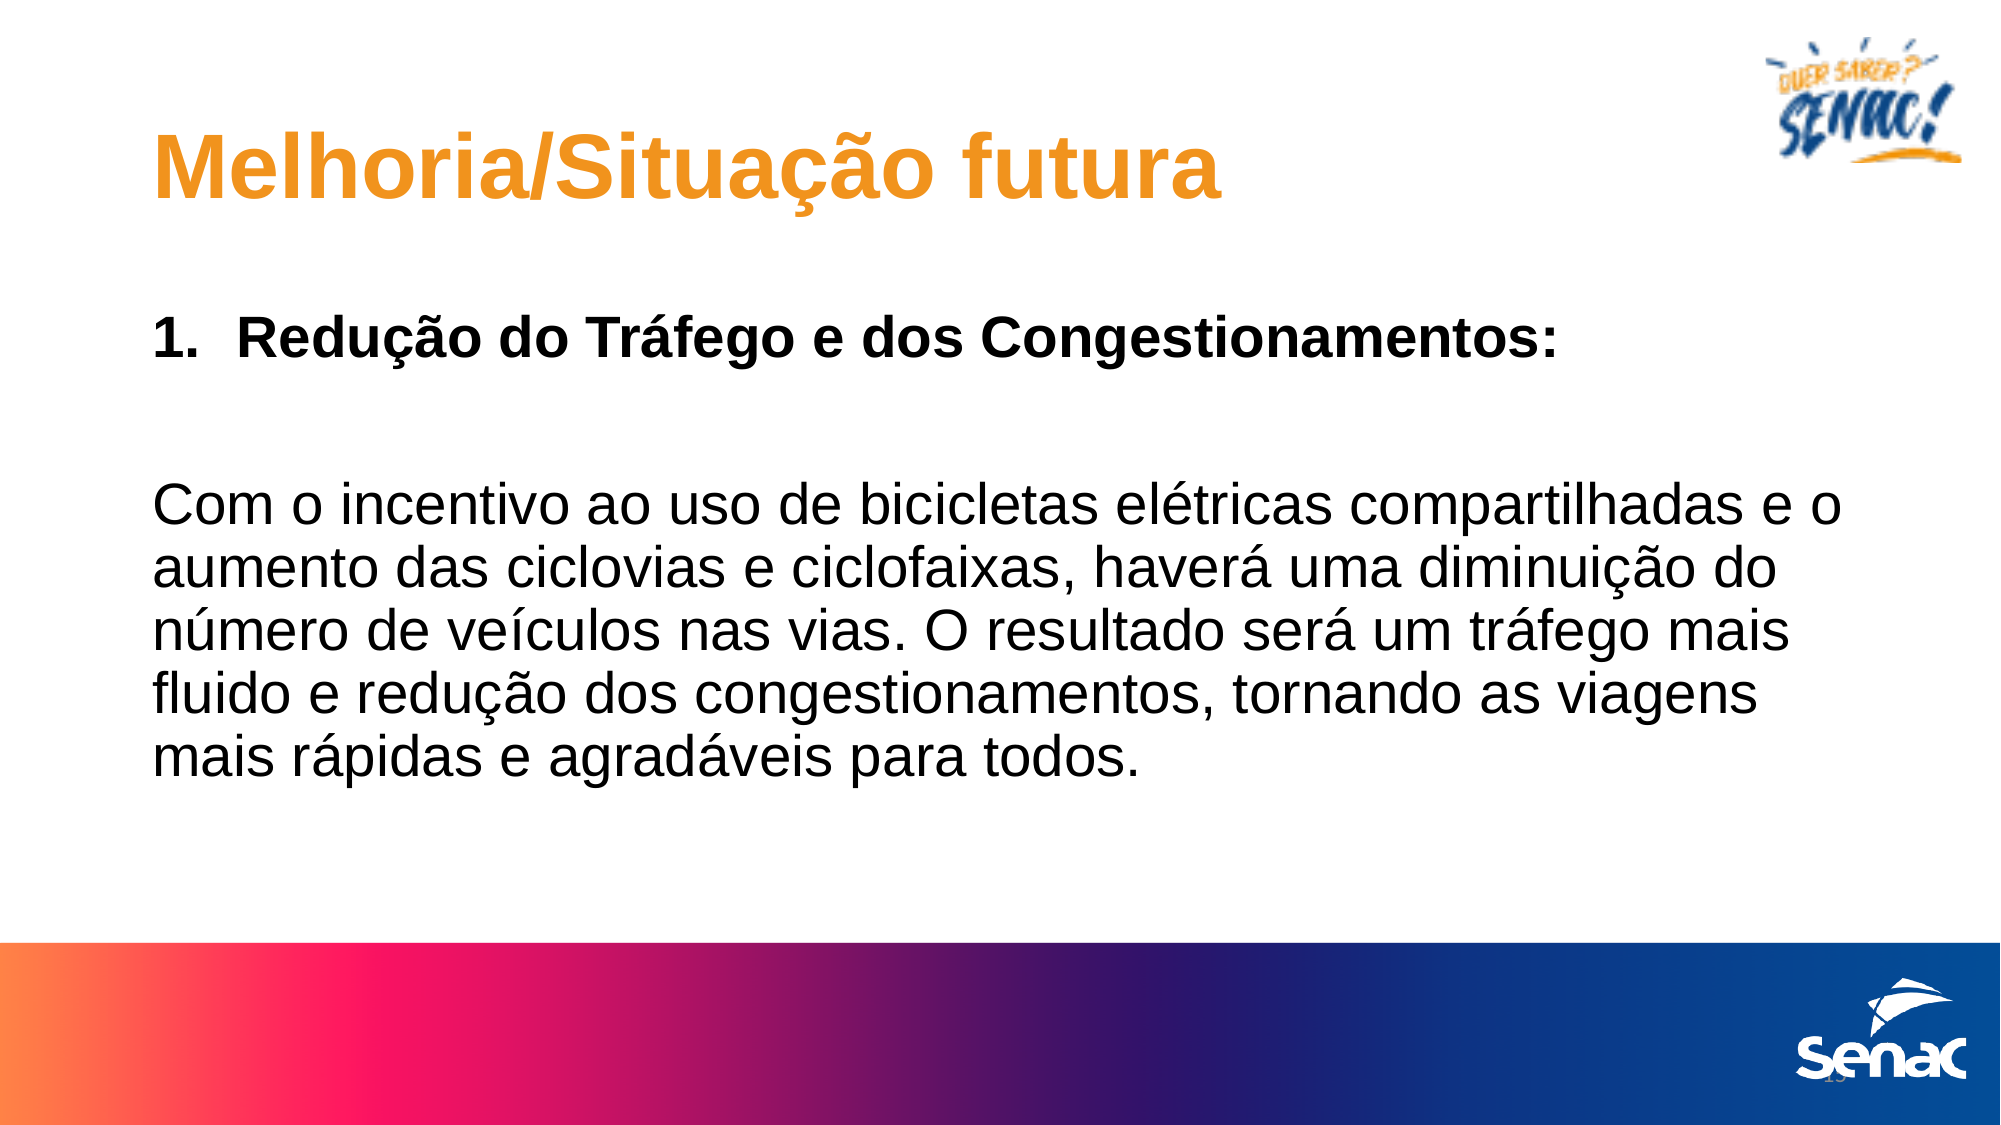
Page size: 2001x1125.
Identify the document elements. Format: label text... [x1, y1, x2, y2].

picture [0, 942, 2000, 1125]
slide_number 15 [1412, 1042, 1863, 1103]
title Melhoria/Situação futura [137, 59, 1863, 278]
list Redução do Tráfego e dos Congestionamentos: Com o incentivo ao uso de bicicletas elétricas compartilhadas e o aumento das ciclovias e ciclofaixas, haverá uma diminuição do número de veículos nas vias. O resultado será um tráfego mais fluido e redução dos congestionamentos, tornando as viagens mais rápidas e agradáveis para todos. [137, 299, 1863, 1014]
